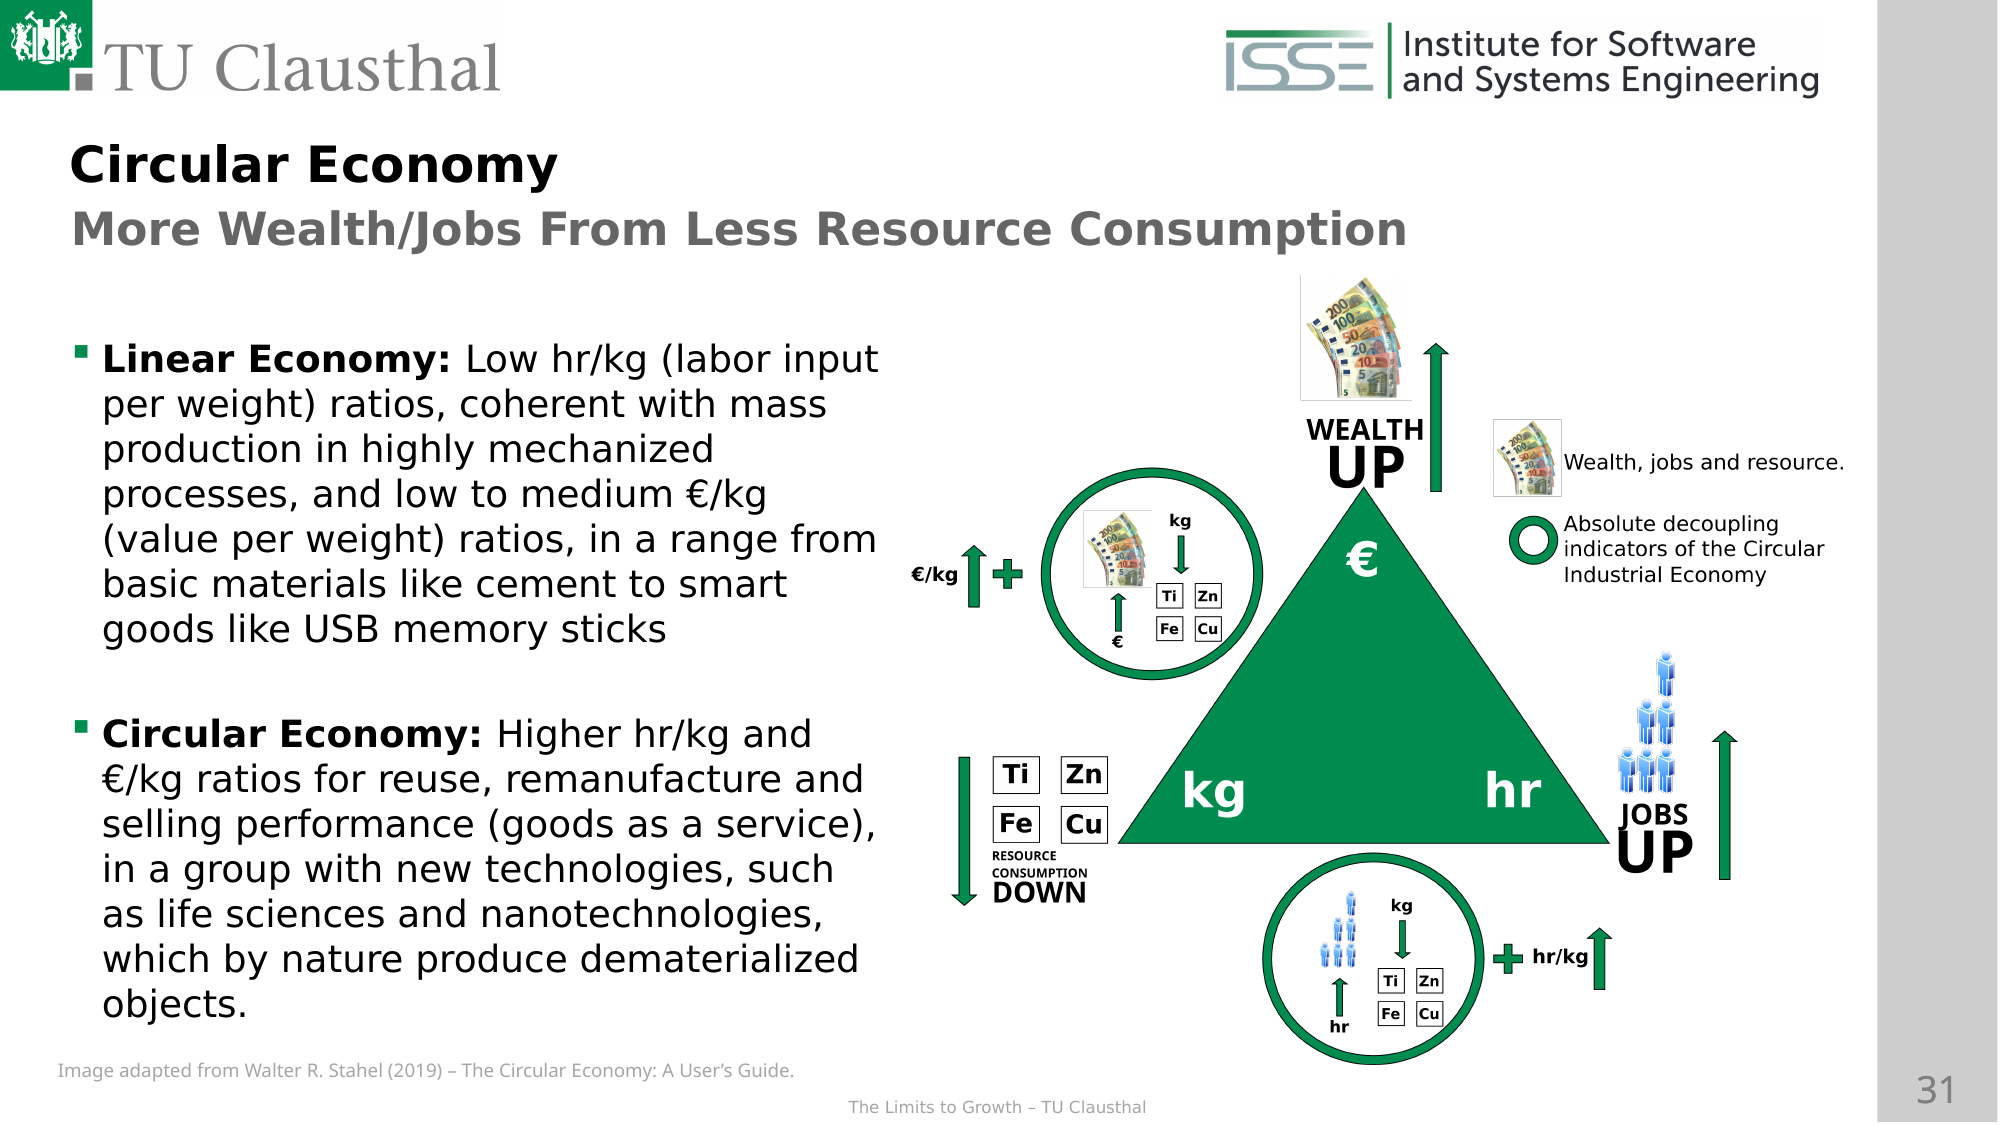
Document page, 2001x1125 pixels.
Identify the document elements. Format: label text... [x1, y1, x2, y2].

picture [906, 275, 1880, 1065]
text_box Linear Economy: Low hr/kg (labor input per weight) ratios, coherent with mass production in highly mechanized processes, and low to medium €/kg (value per weight) ratios, in a range from basic materials like cement to smart goods like USB memory sticks Circular Economy: Higher hr/kg and €/kg ratios for reuse, remanufacture and selling performance (goods as a service), in a group with new technologies, such as life sciences and nanotechnologies, which by nature produce dematerialized objects. [55, 275, 905, 1050]
picture [0, 0, 500, 91]
text_box More Wealth/Jobs From Less Resource Consumption [70, 188, 1767, 267]
text_box Image adapted from Walter R. Stahel (2019) – The Circular Economy: A User’s Guide. [43, 1051, 1104, 1089]
picture [1218, 22, 1824, 105]
text_box Circular Economy [54, 125, 1816, 205]
